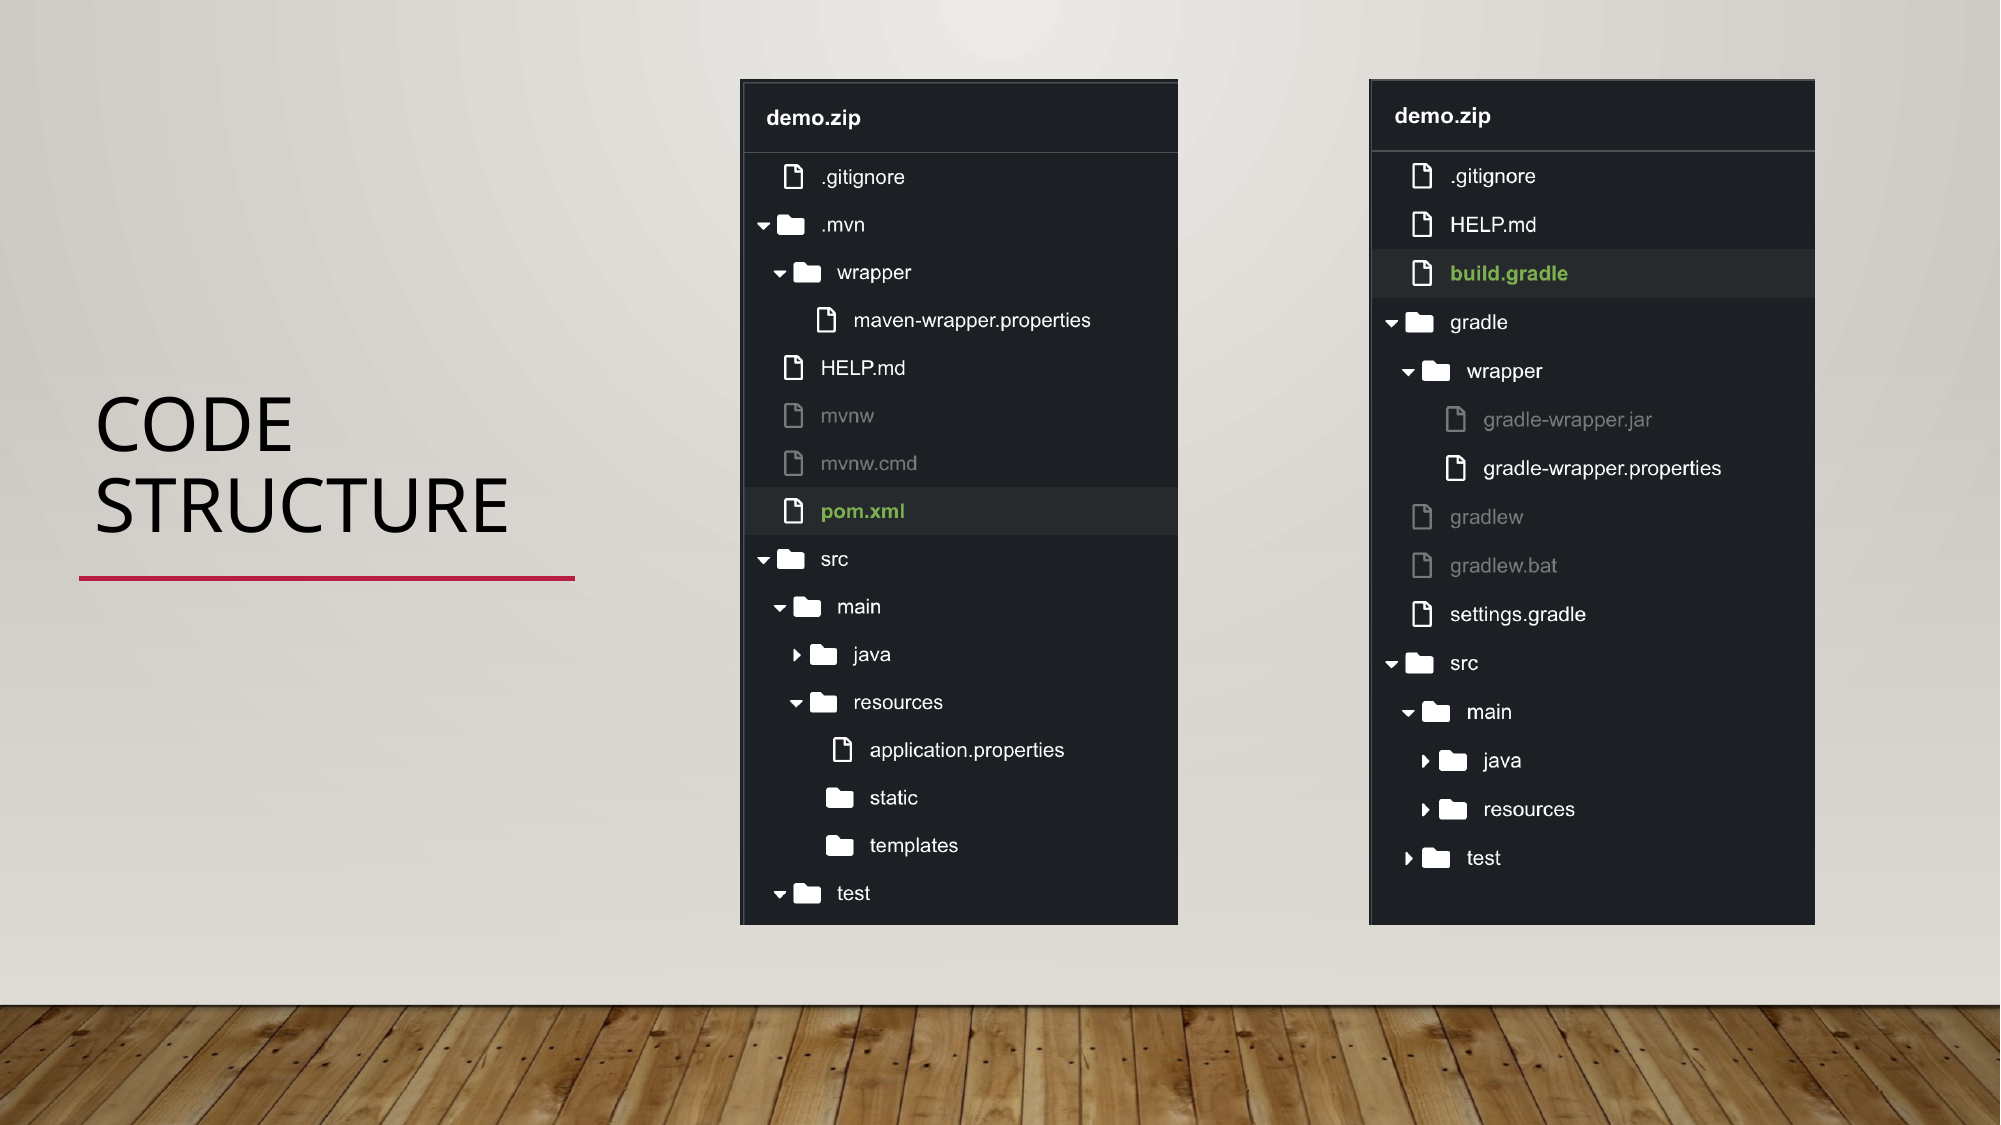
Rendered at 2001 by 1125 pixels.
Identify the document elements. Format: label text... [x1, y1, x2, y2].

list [740, 79, 1179, 925]
title Code STRUCTURE [79, 241, 577, 549]
text_box [0, 330, 2000, 1004]
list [1368, 79, 1815, 925]
text_box [0, 0, 2000, 330]
picture [0, 1006, 2000, 1125]
